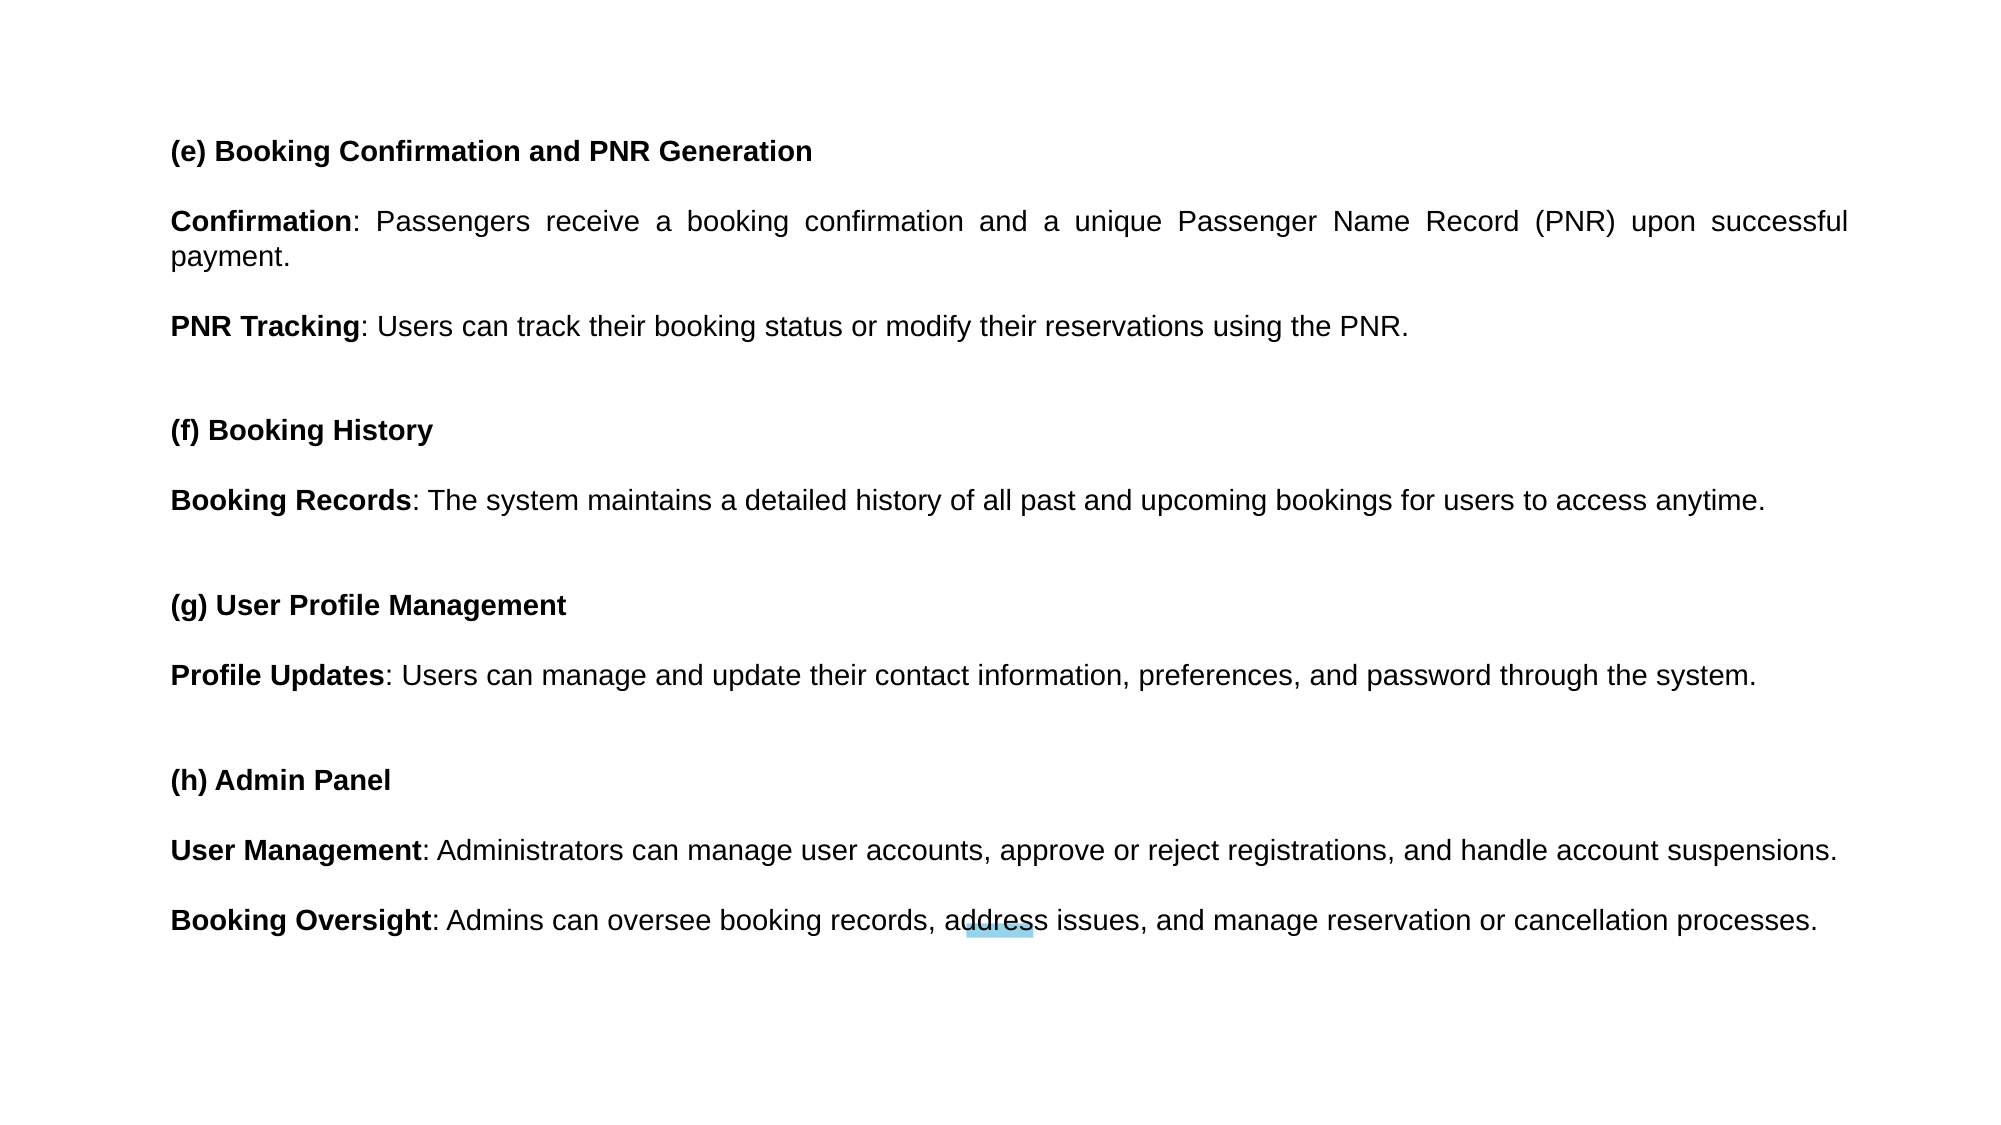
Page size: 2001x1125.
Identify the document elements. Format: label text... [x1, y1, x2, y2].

text_box (e) Booking Confirmation and PNR Generation Confirmation: Passengers receive a booking confirmation and a unique Passenger Name Record (PNR) upon successful payment. PNR Tracking: Users can track their booking status or modify their reservations using the PNR. (f) Booking History Booking Records: The system maintains a detailed history of all past and upcoming bookings for users to access anytime. (g) User Profile Management Profile Updates: Users can manage and update their contact information, preferences, and password through the system. (h) Admin Panel User Management: Administrators can manage user accounts, approve or reject registrations, and handle account suspensions. Booking Oversight: Admins can oversee booking records, address issues, and manage reservation or cancellation processes. [156, 124, 1866, 979]
